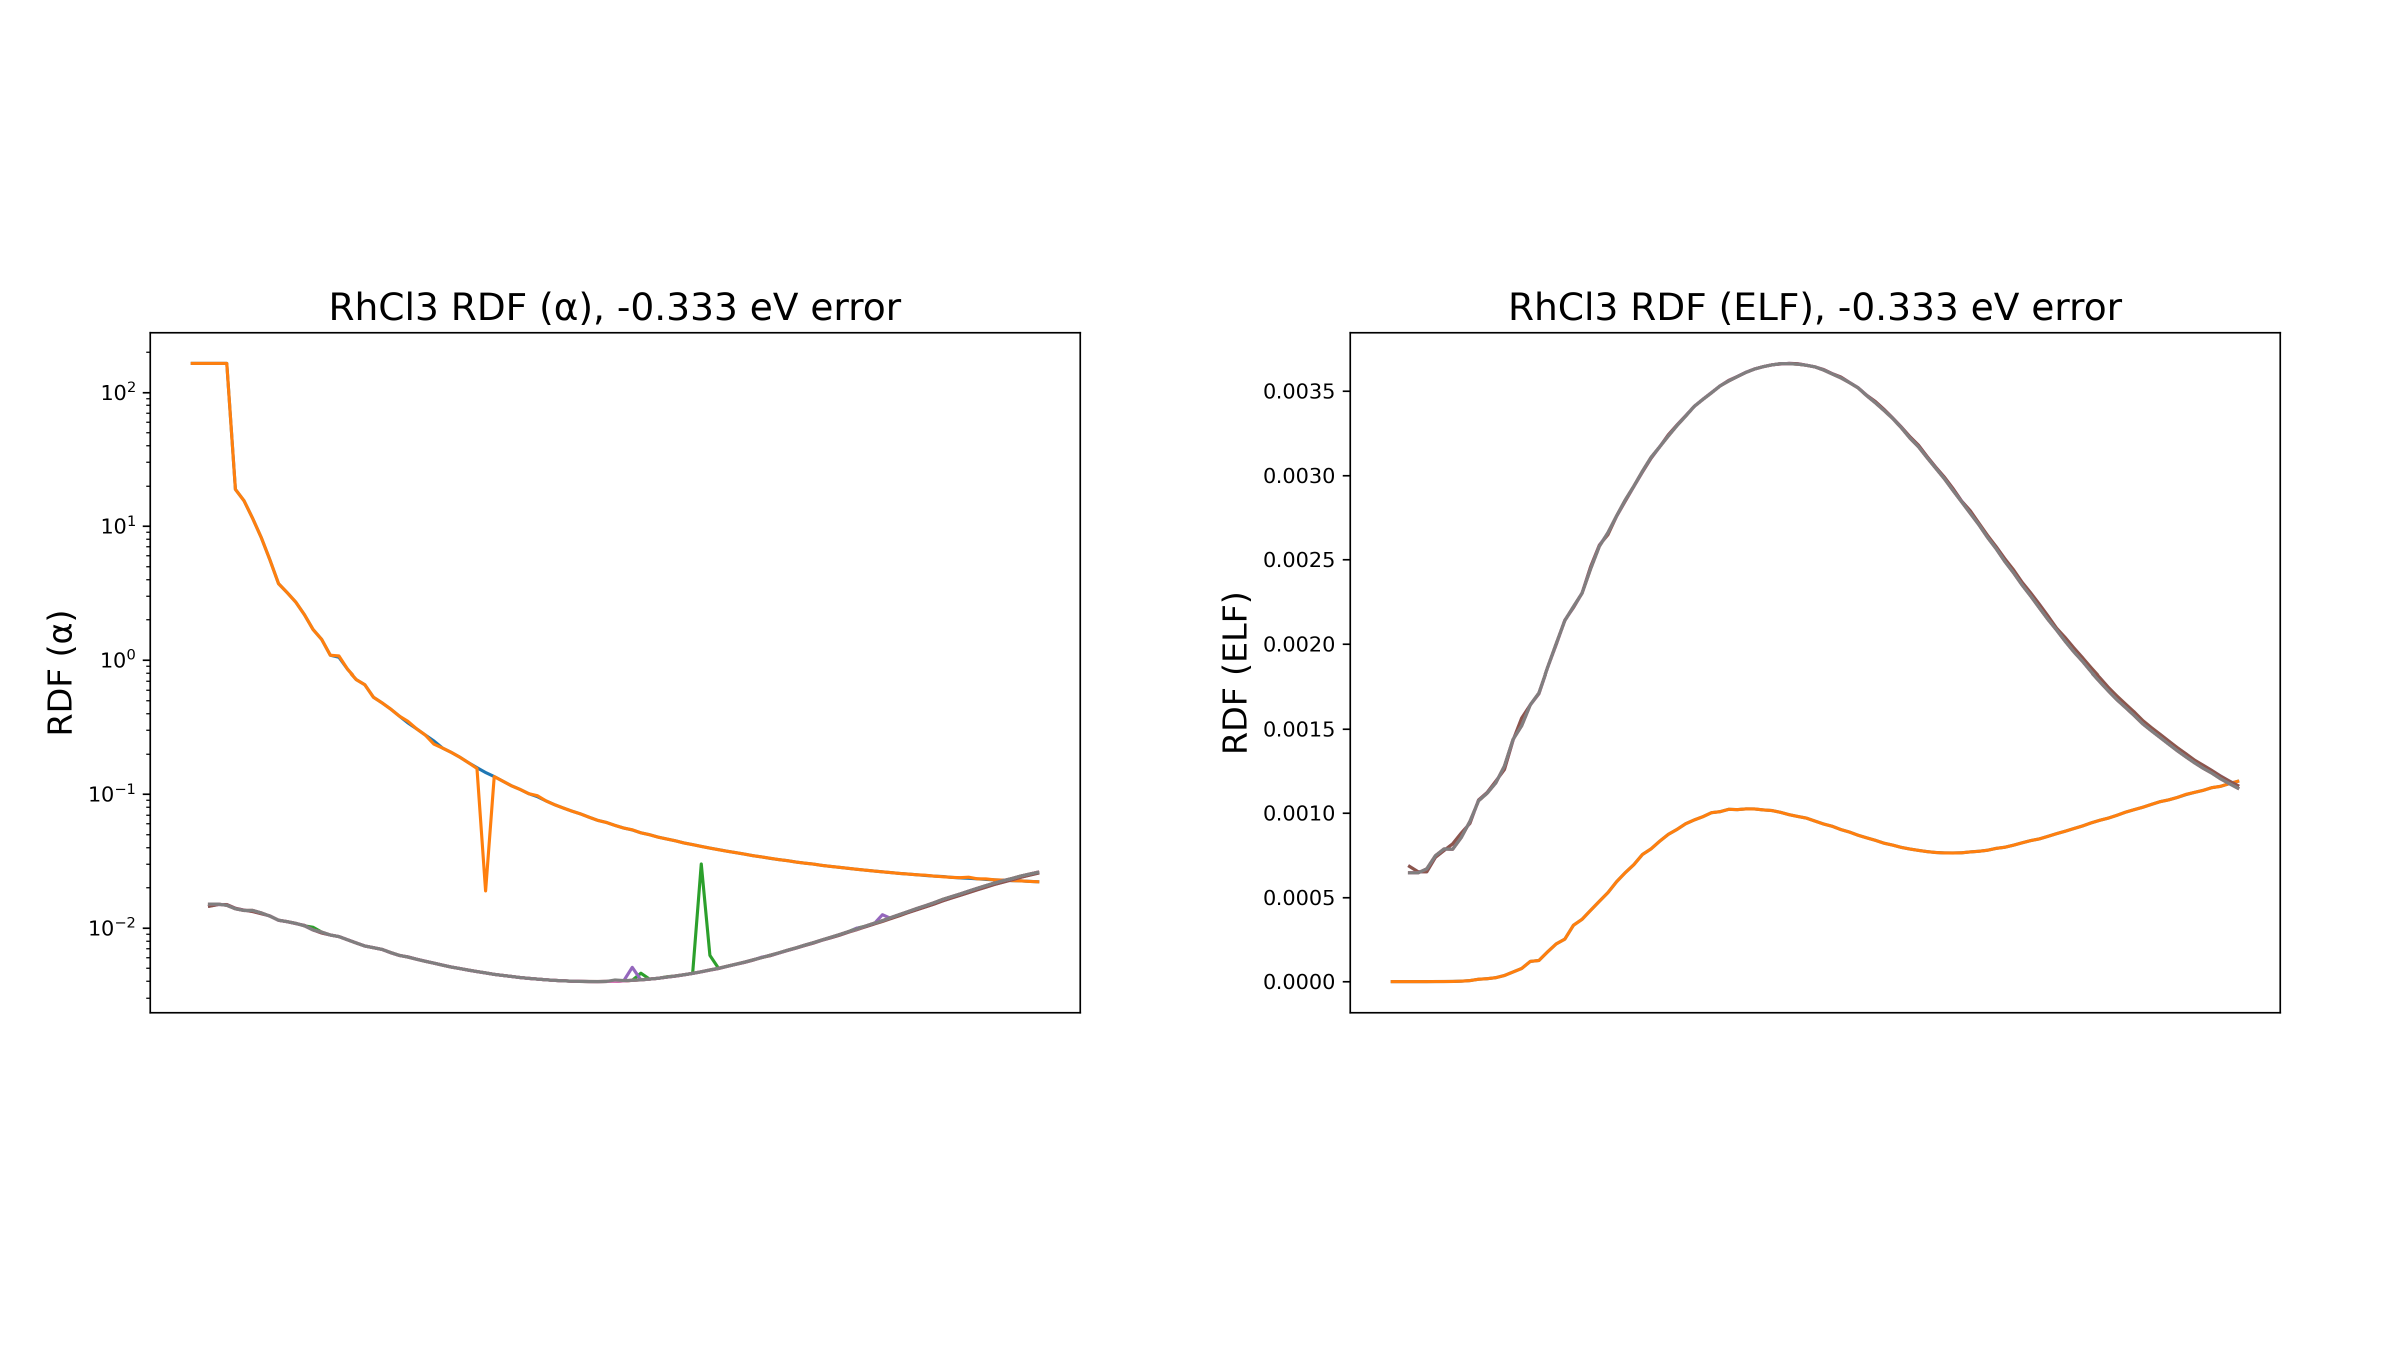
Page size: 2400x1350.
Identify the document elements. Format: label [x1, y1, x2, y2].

picture [0, 224, 2400, 1126]
